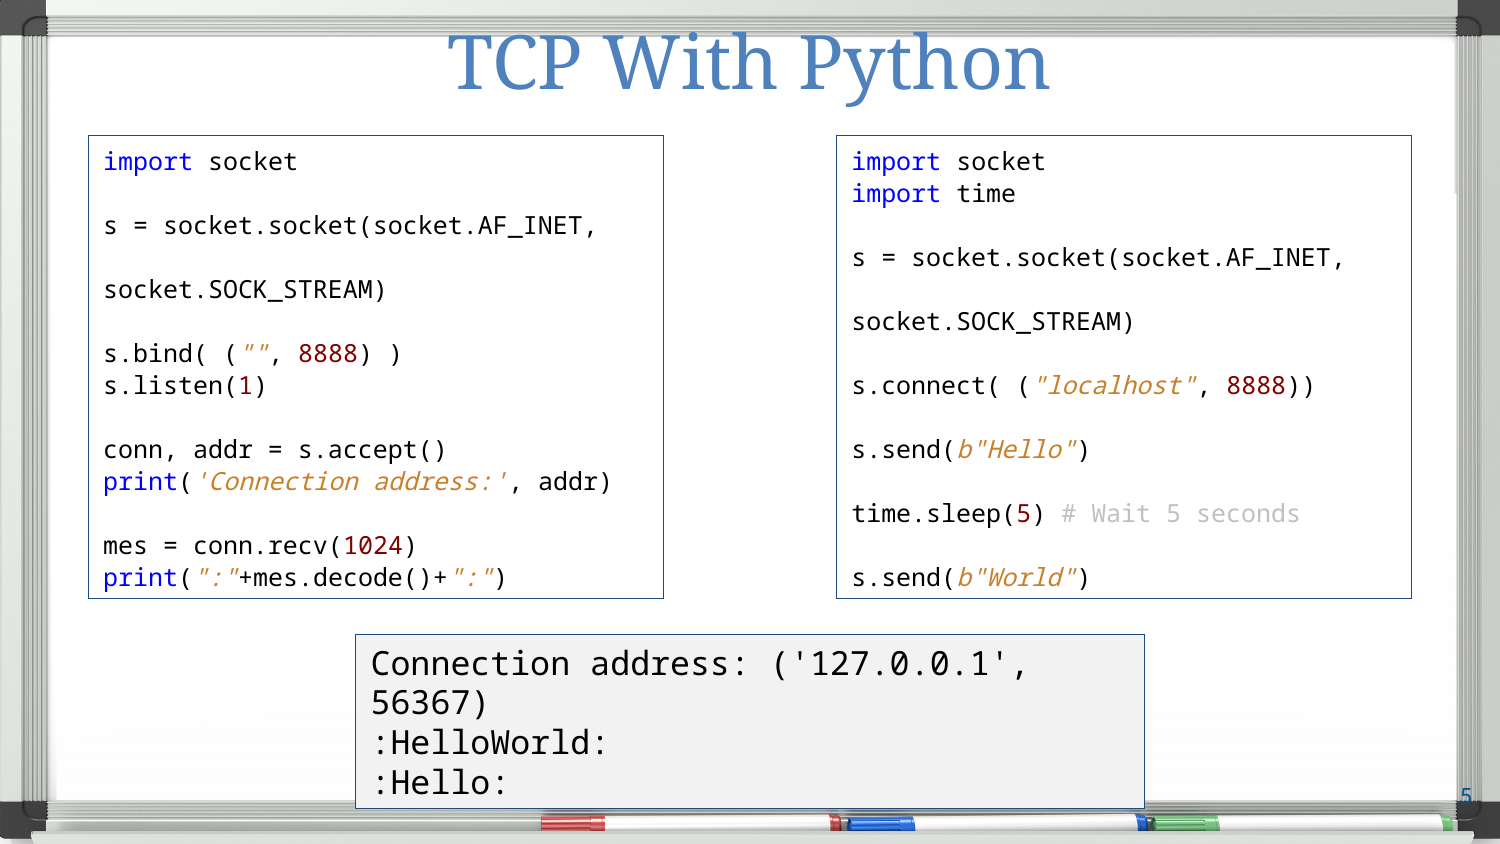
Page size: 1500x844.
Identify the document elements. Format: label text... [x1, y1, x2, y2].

text_box Connection address: ('127.0.0.1', 56367) :HelloWorld: :Hello: [355, 634, 1145, 809]
text_box import socket import time s = socket.socket(socket.AF_INET, socket.SOCK_STREAM) s.connect( ("localhost", 8888)) s.send(b"Hello") time.sleep(5) # Wait 5 seconds s.send(b"World") [836, 135, 1412, 599]
picture [0, 0, 1500, 844]
title TCP With Python [12, 9, 1488, 110]
text_box import socket s = socket.socket(socket.AF_INET, socket.SOCK_STREAM) s.bind( ("", 8888) ) s.listen(1) conn, addr = s.accept() print('Connection address:', addr) mes = conn.recv(1024) print(":"+mes.decode()+":") [88, 135, 664, 599]
slide_number 5 [1387, 771, 1488, 817]
